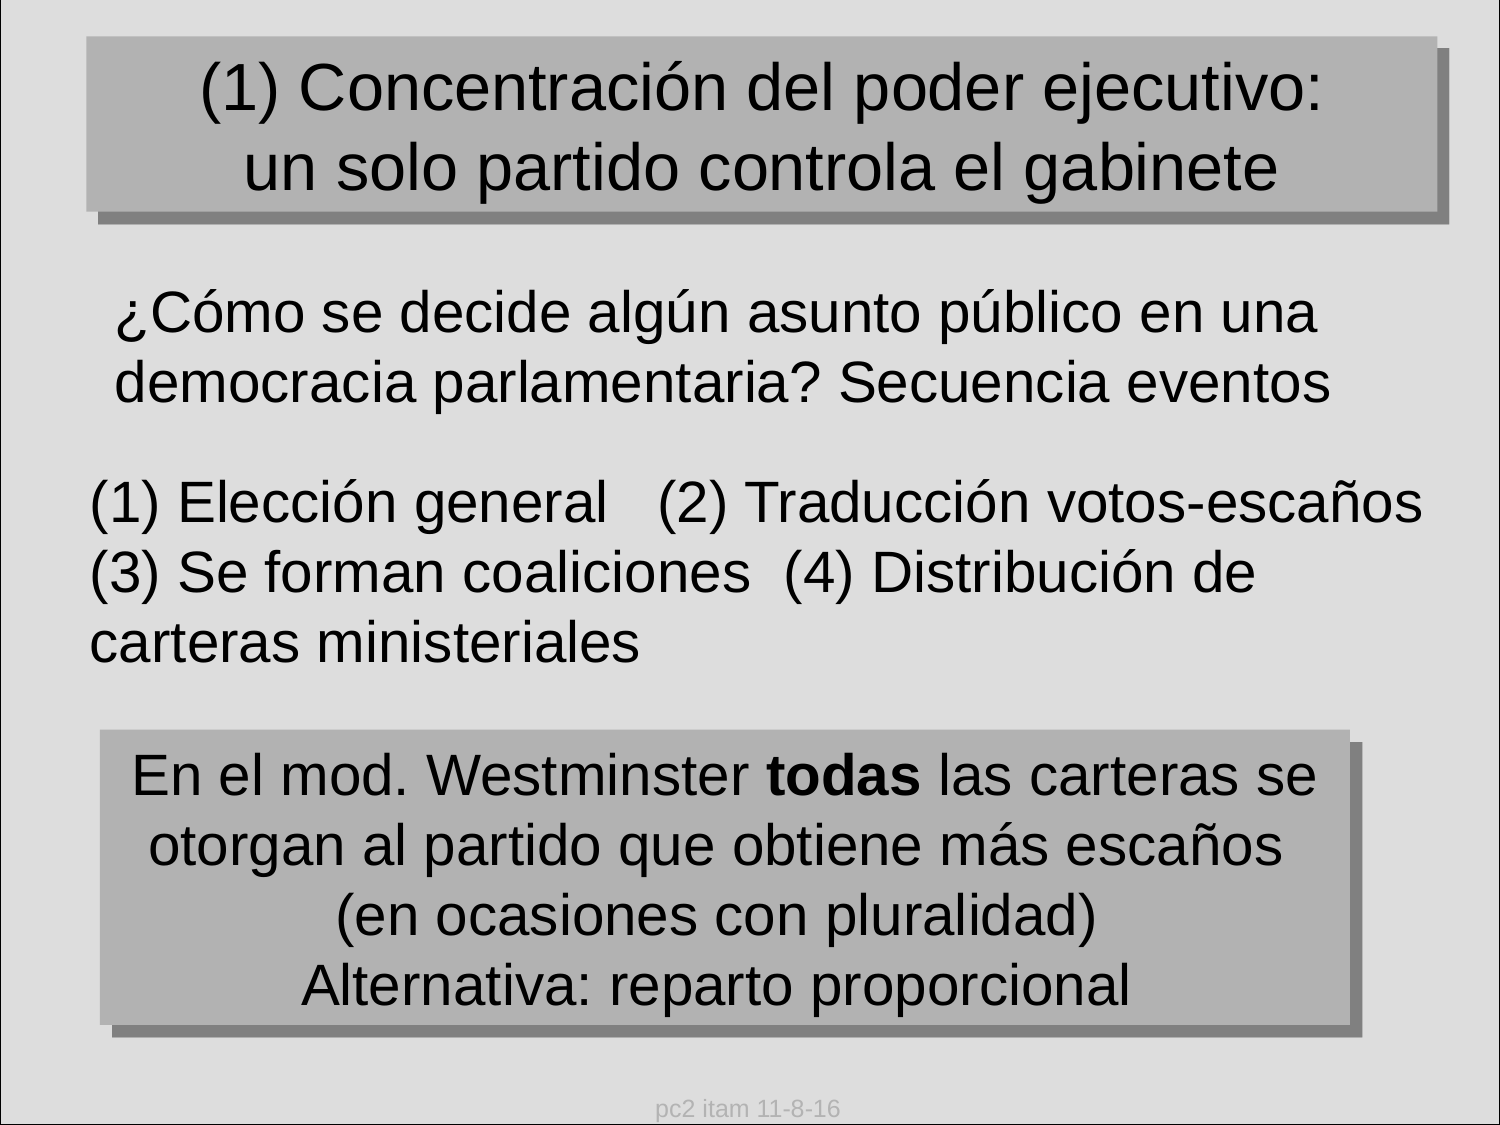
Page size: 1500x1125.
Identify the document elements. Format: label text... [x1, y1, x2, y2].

text_box ¿Cómo se decide algún asunto público en una democracia parlamentaria? Secuencia eventos [99, 266, 1350, 423]
text_box (1) Elección general (2) Traducción votos-escaños (3) Se forman coaliciones (4) Distribución de carteras ministeriales [75, 456, 1475, 682]
text_box En el mod. Westminster todas las carteras se otorgan al partido que obtiene más escaños (en ocasiones con pluralidad) Alternativa: reparto proporcional [99, 729, 1350, 1025]
text_box (1) Concentración del poder ejecutivo: un solo partido controla el gabinete [86, 36, 1438, 212]
